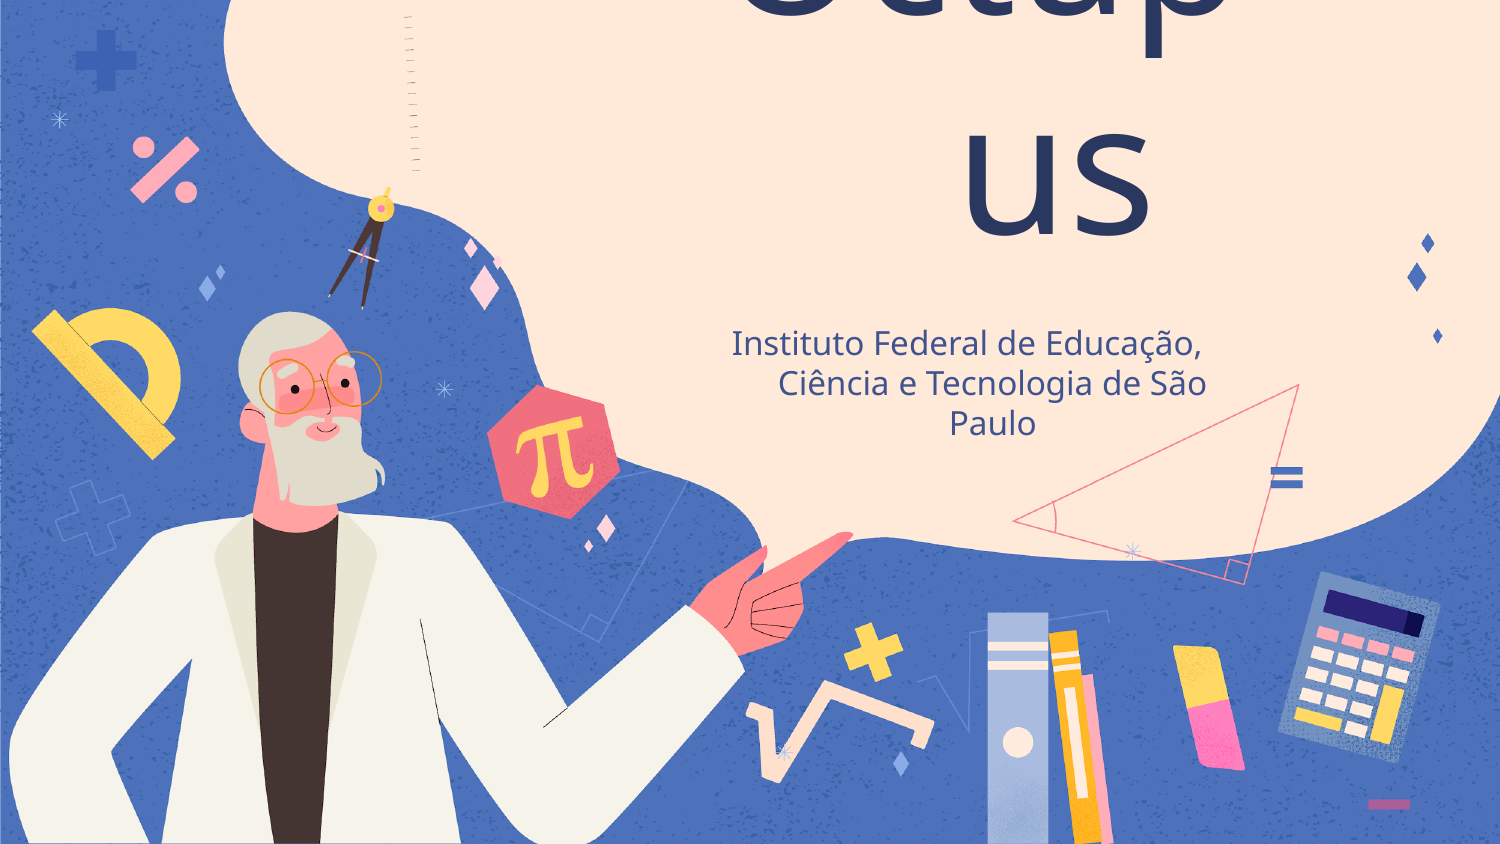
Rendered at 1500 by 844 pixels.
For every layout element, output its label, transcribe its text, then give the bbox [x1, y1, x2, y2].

subtitle Instituto Federal de Educação, Ciência e Tecnologia de São Paulo [652, 306, 1258, 402]
picture [0, 0, 1500, 844]
title Octupus [652, 51, 1258, 287]
